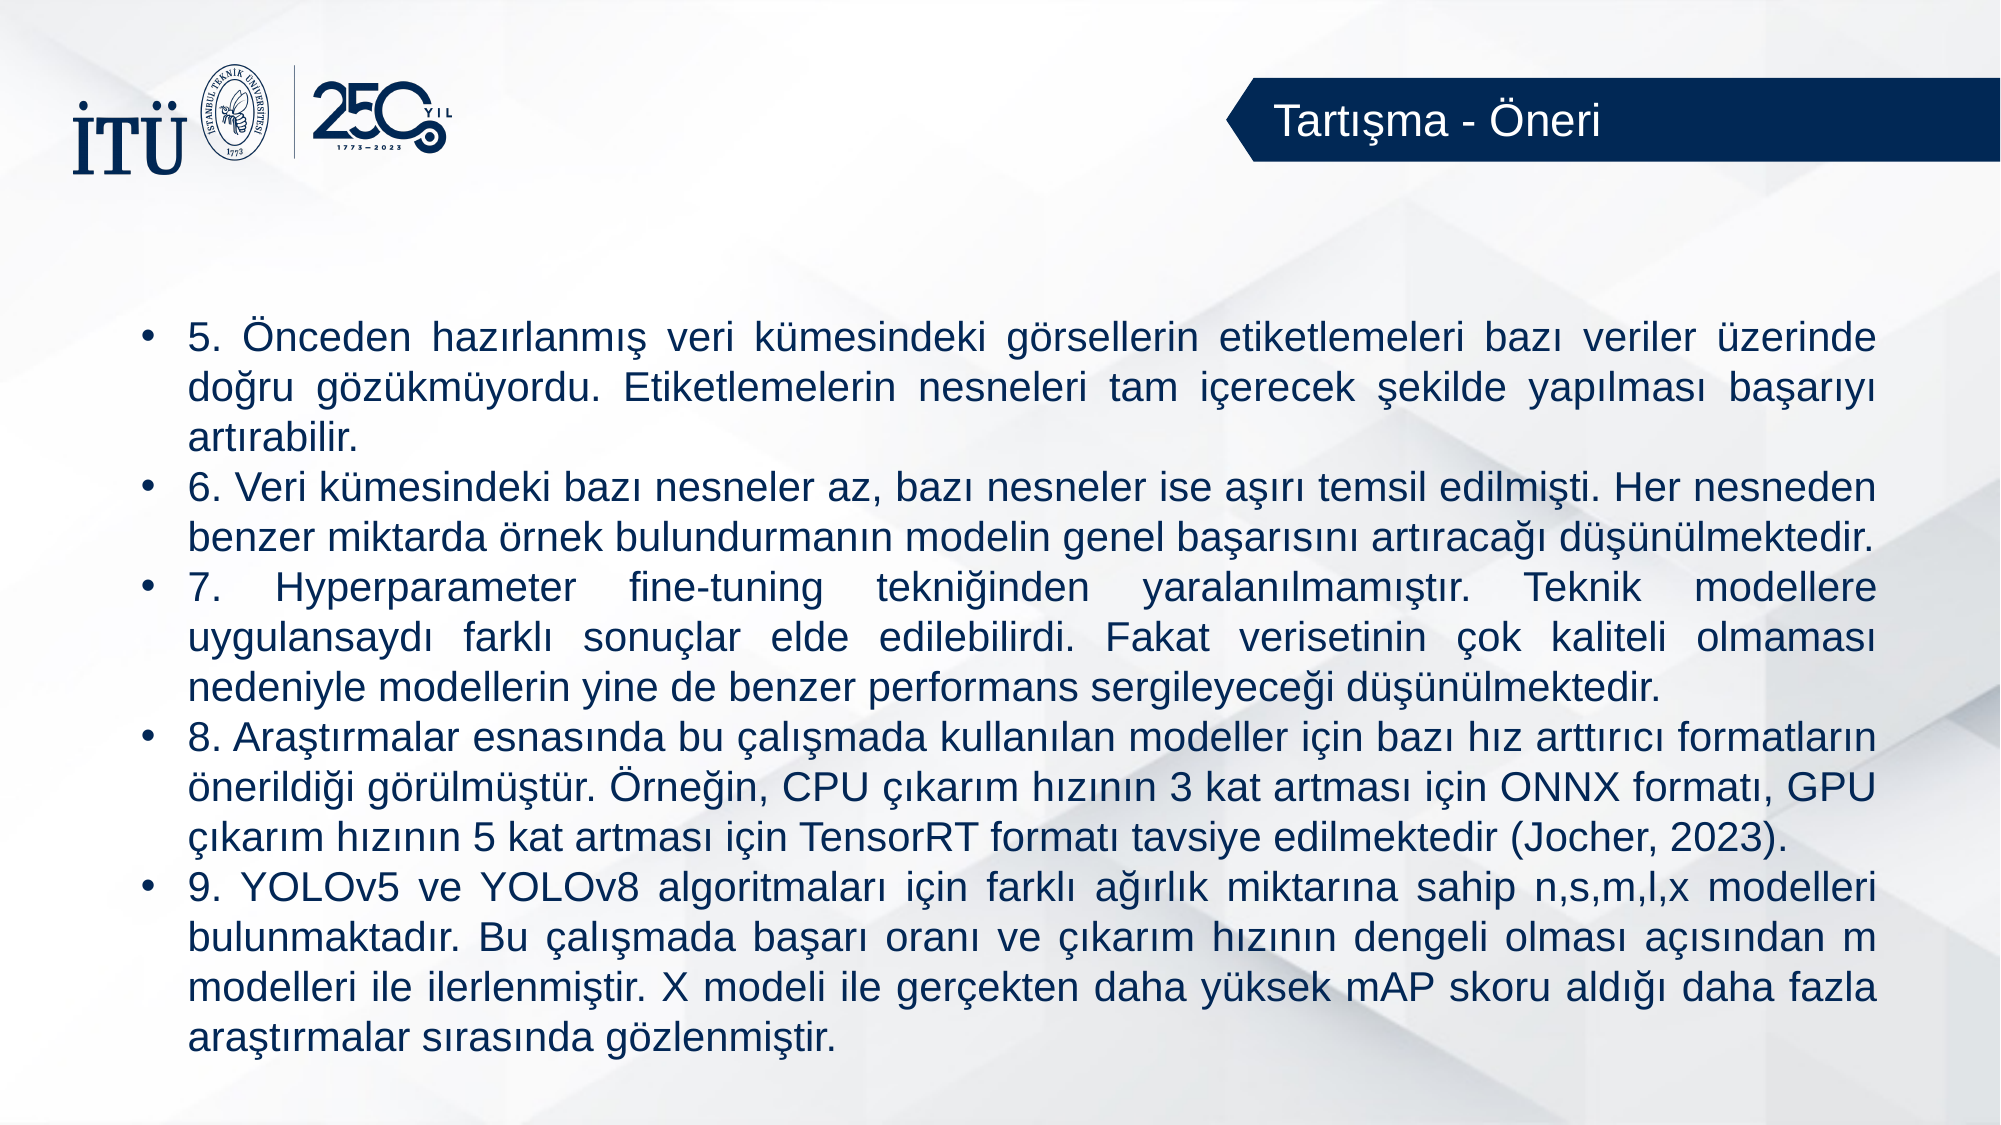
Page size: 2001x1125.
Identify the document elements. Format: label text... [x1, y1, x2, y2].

text_box 5. Önceden hazırlanmış veri kümesindeki görsellerin etiketlemeleri bazı veriler üzerinde doğru gözükmüyordu. Etiketlemelerin nesneleri tam içerecek şekilde yapılması başarıyı artırabilir. 6. Veri kümesindeki bazı nesneler az, bazı nesneler ise aşırı temsil edilmişti. Her nesneden benzer miktarda örnek bulundurmanın modelin genel başarısını artıracağı düşünülmektedir. 7. Hyperparameter fine-tuning tekniğinden yaralanılmamıştır. Teknik modellere uygulansaydı farklı sonuçlar elde edilebilirdi. Fakat verisetinin çok kaliteli olmaması nedeniyle modellerin yine de benzer performans sergileyeceği düşünülmektedir. 8. Araştırmalar esnasında bu çalışmada kullanılan modeller için bazı hız arttırıcı formatların önerildiği görülmüştür. Örneğin, CPU çıkarım hızının 3 kat artması için ONNX formatı, GPU çıkarım hızının 5 kat artması için TensorRT formatı tavsiye edilmektedir (Jocher, 2023). 9. YOLOv5 ve YOLOv8 algoritmaları için farklı ağırlık miktarına sahip n,s,m,l,x modelleri bulunmaktadır. Bu çalışmada başarı oranı ve çıkarım hızının dengeli olması açısından m modelleri ile ilerlenmiştir. X modeli ile gerçekten daha yüksek mAP skoru aldığı daha fazla araştırmalar sırasında gözlenmiştir. [126, 302, 1893, 1068]
text_box Tartışma - Öneri [1258, 83, 1617, 154]
picture [0, 0, 2000, 1125]
